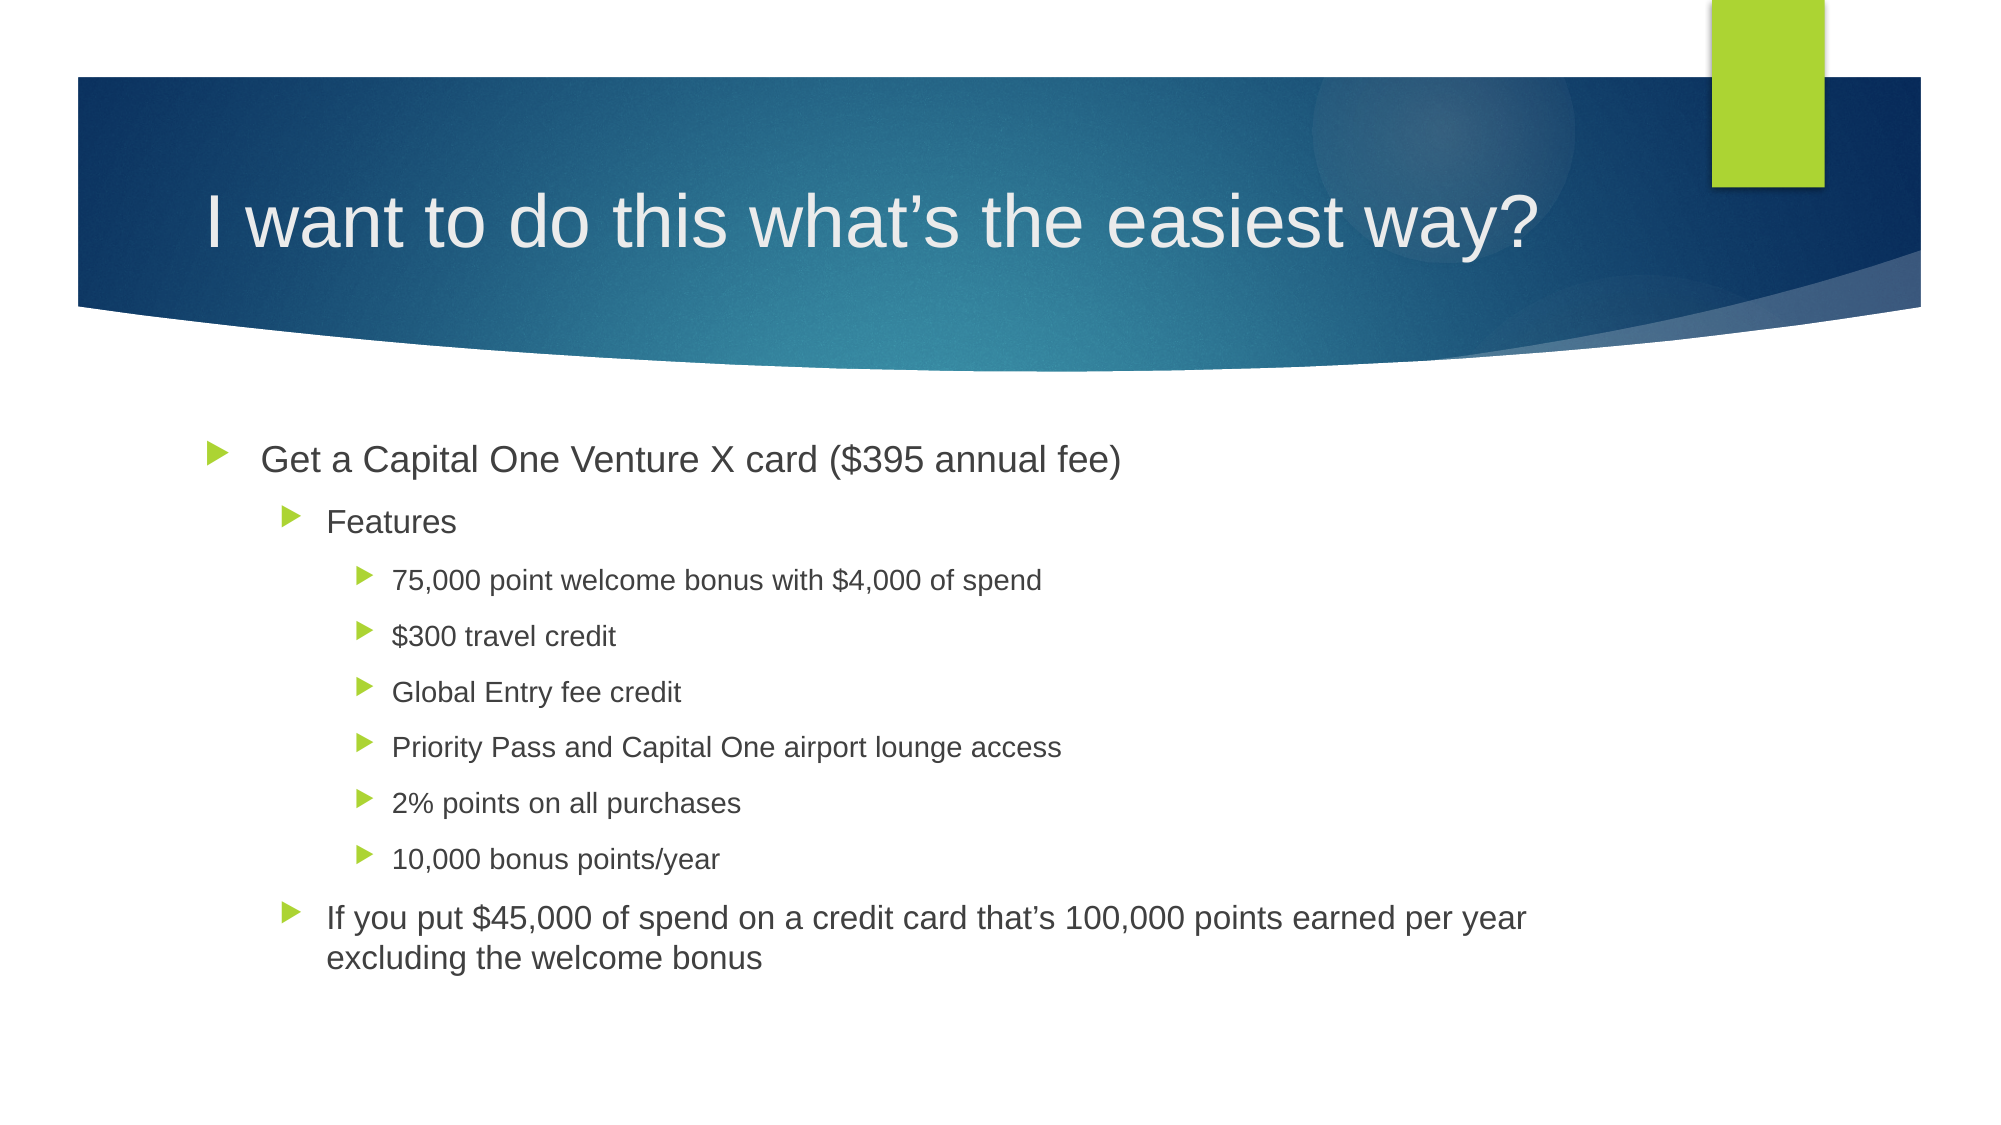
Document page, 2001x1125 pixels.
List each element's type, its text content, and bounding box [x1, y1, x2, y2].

title I want to do this what’s the easiest way? [189, 159, 1627, 276]
list Get a Capital One Venture X card ($395 annual fee) Features 75,000 point welcome bonus with $4,000 of spend $300 travel credit Global Entry fee credit Priority Pass and Capital One airport lounge access 2% points on all purchases 10,000 bonus points/year If you put $45,000 of spend on a credit card that’s 100,000 points earned per year excluding the welcome bonus [189, 427, 1627, 988]
